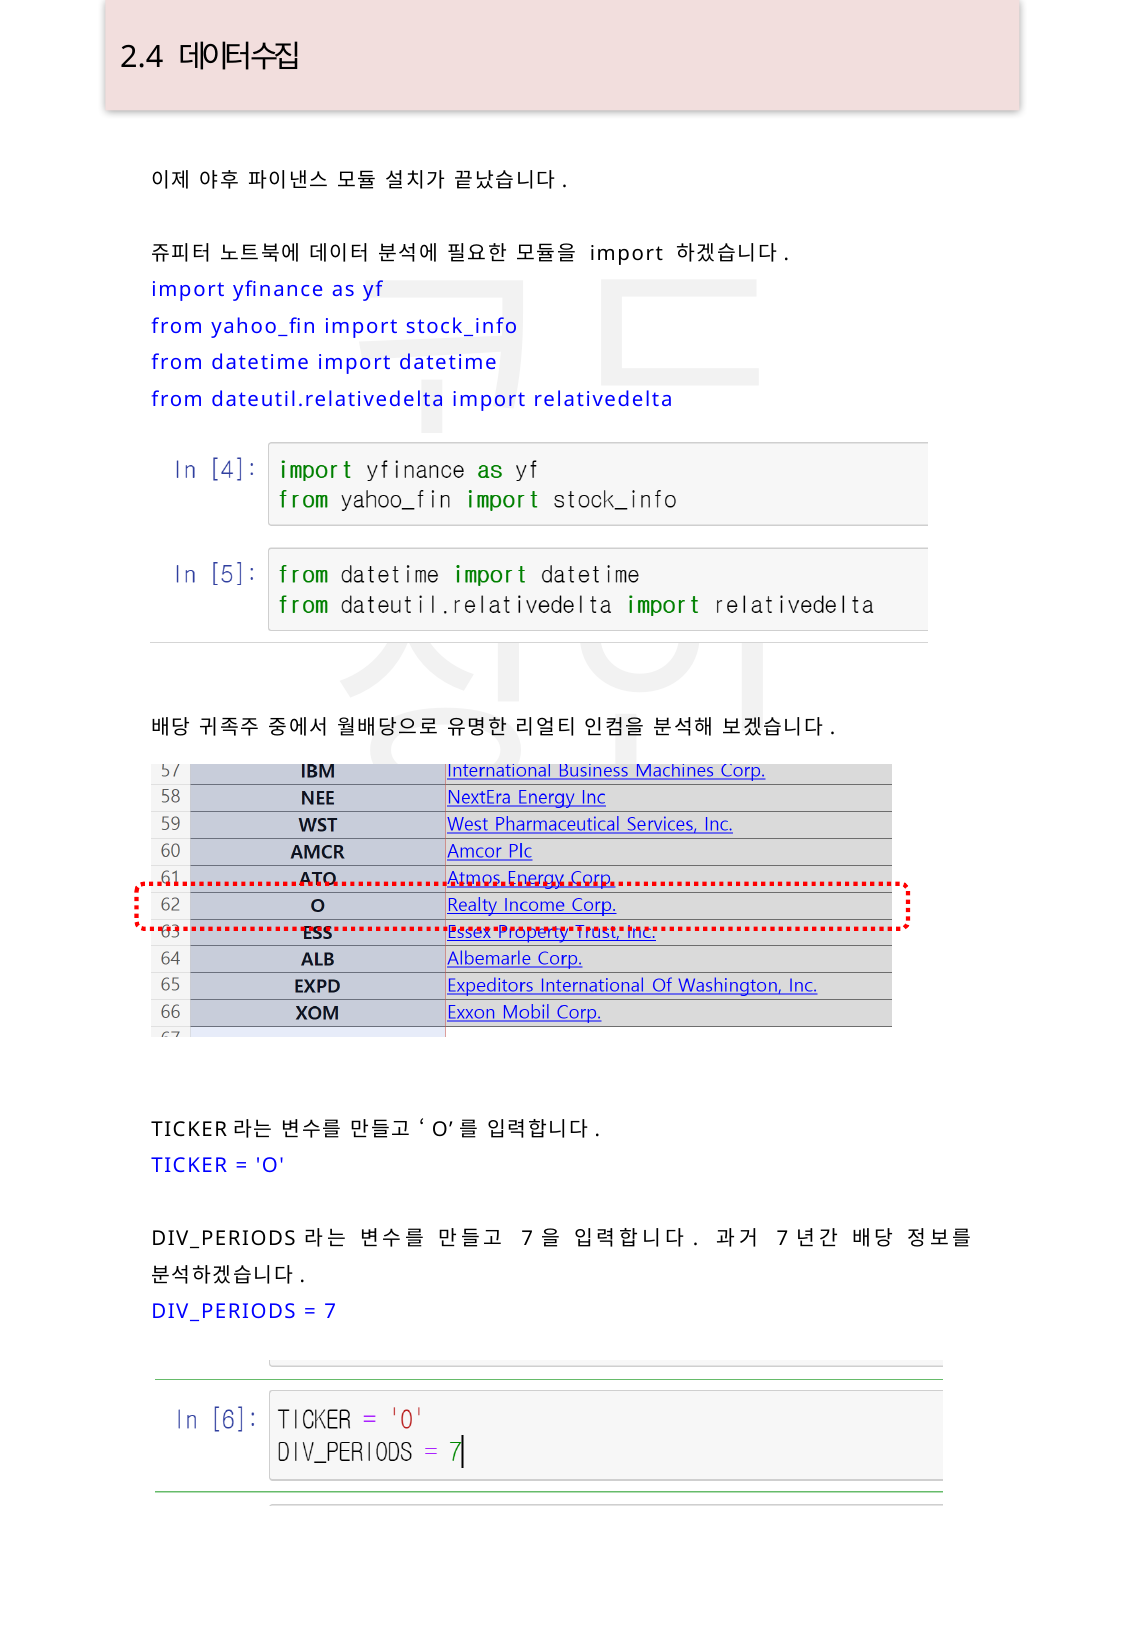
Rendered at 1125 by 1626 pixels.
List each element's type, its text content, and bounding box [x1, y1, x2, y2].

picture [155, 1360, 943, 1506]
picture [151, 764, 892, 1037]
text_box [135, 882, 151, 930]
picture [150, 433, 928, 643]
text_box [892, 882, 910, 930]
text_box 2.4 데이터 수집 [105, 0, 1020, 111]
text_box 이제 야후 파이낸스 모듈 설치가 끝났습니다. 쥬피터 노트북에 데이터 분석에 필요한 모듈을 import 하겠습니다. import yfinance as yf from yahoo_fin import stock_info from datetime import datetime from dateutil.relativedelta import relativedelta 배당 귀족주 중에서 월배당으로 유명한 리얼티 인컴을 분석해 보겠습니다. TICKER라는 변수를 만들고 ‘O’를 입력합니다. TICKER = 'O' DIV_PERIODS라는 변수를 만들고 7을 입력합니다. 과거 7년간 배당 정보를 분석하겠습니다. DIV_PERIODS = 7 [136, 147, 989, 1588]
